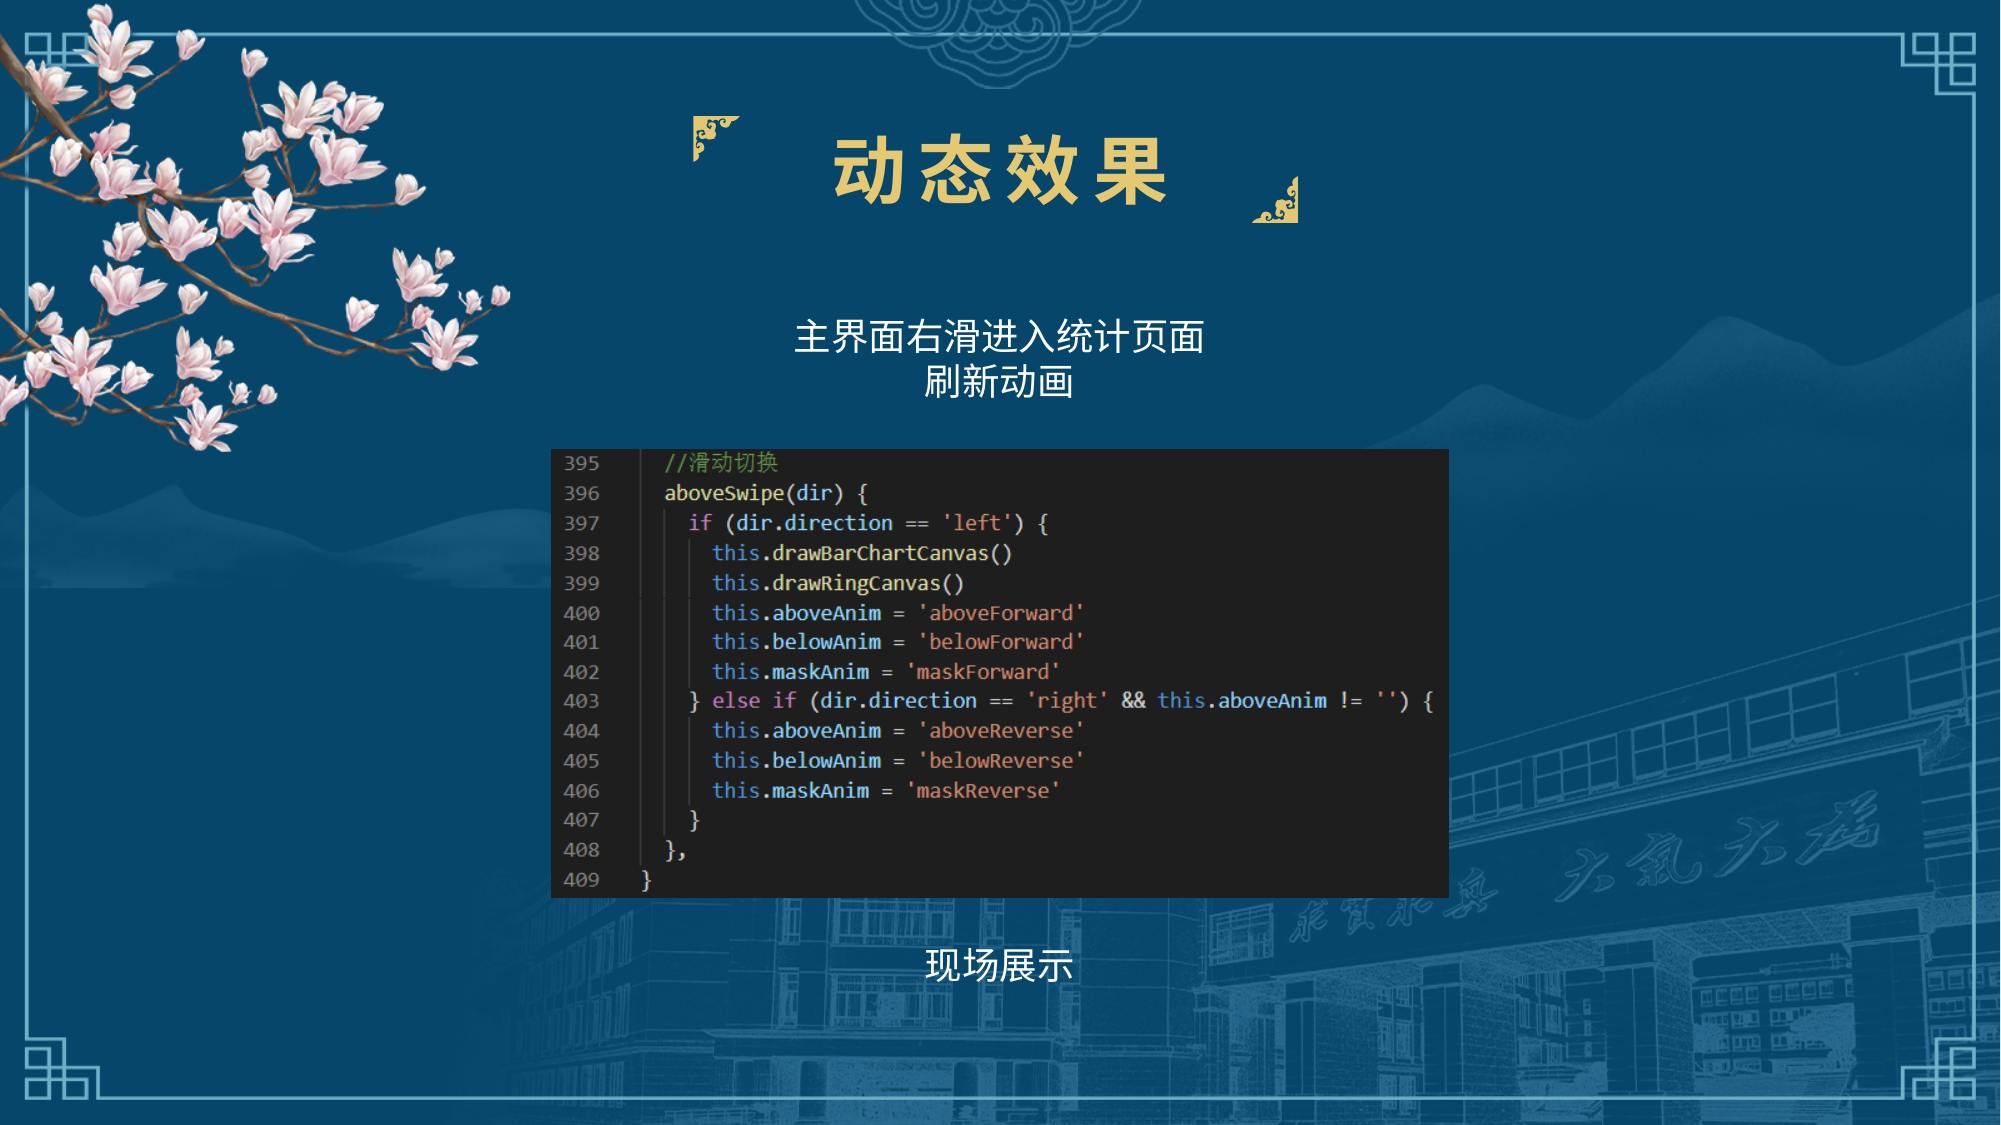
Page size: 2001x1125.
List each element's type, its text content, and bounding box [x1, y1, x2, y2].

text_box 现场展示 [680, 934, 1320, 995]
text_box 动态效果 [599, 116, 1401, 221]
picture [0, 0, 2001, 1125]
text_box 主界面右滑进入统计页面 刷新动画 [680, 305, 1320, 411]
